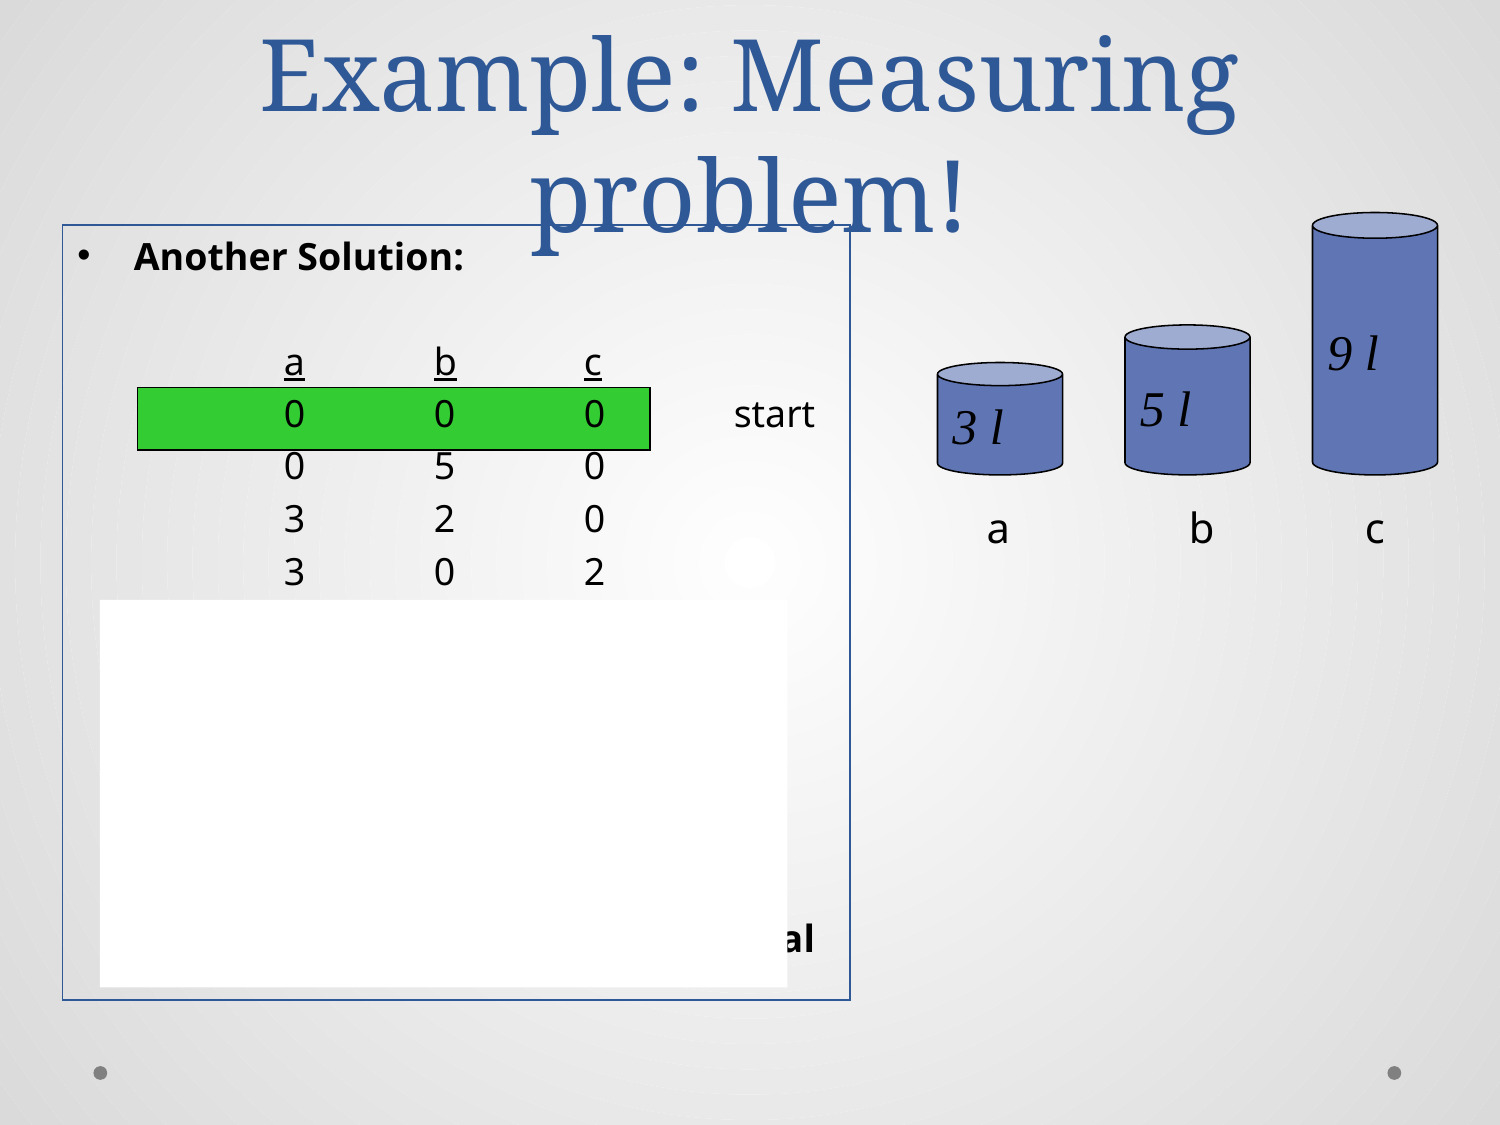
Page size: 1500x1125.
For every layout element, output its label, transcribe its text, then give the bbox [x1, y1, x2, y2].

text_box c [1350, 494, 1400, 560]
title Example: Measuring problem! [75, 0, 1425, 263]
text_box b [1173, 494, 1230, 560]
list Another Solution: a b c 0 0 0 start 0 5 0 3 2 0 3 0 2 3 0 3 0 0 6 3 0 6 0 3 6 3 3 6 1 5 6 0 5 7 goal [62, 224, 851, 1001]
text_box [99, 599, 788, 988]
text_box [937, 212, 1438, 476]
text_box a [971, 494, 1025, 560]
